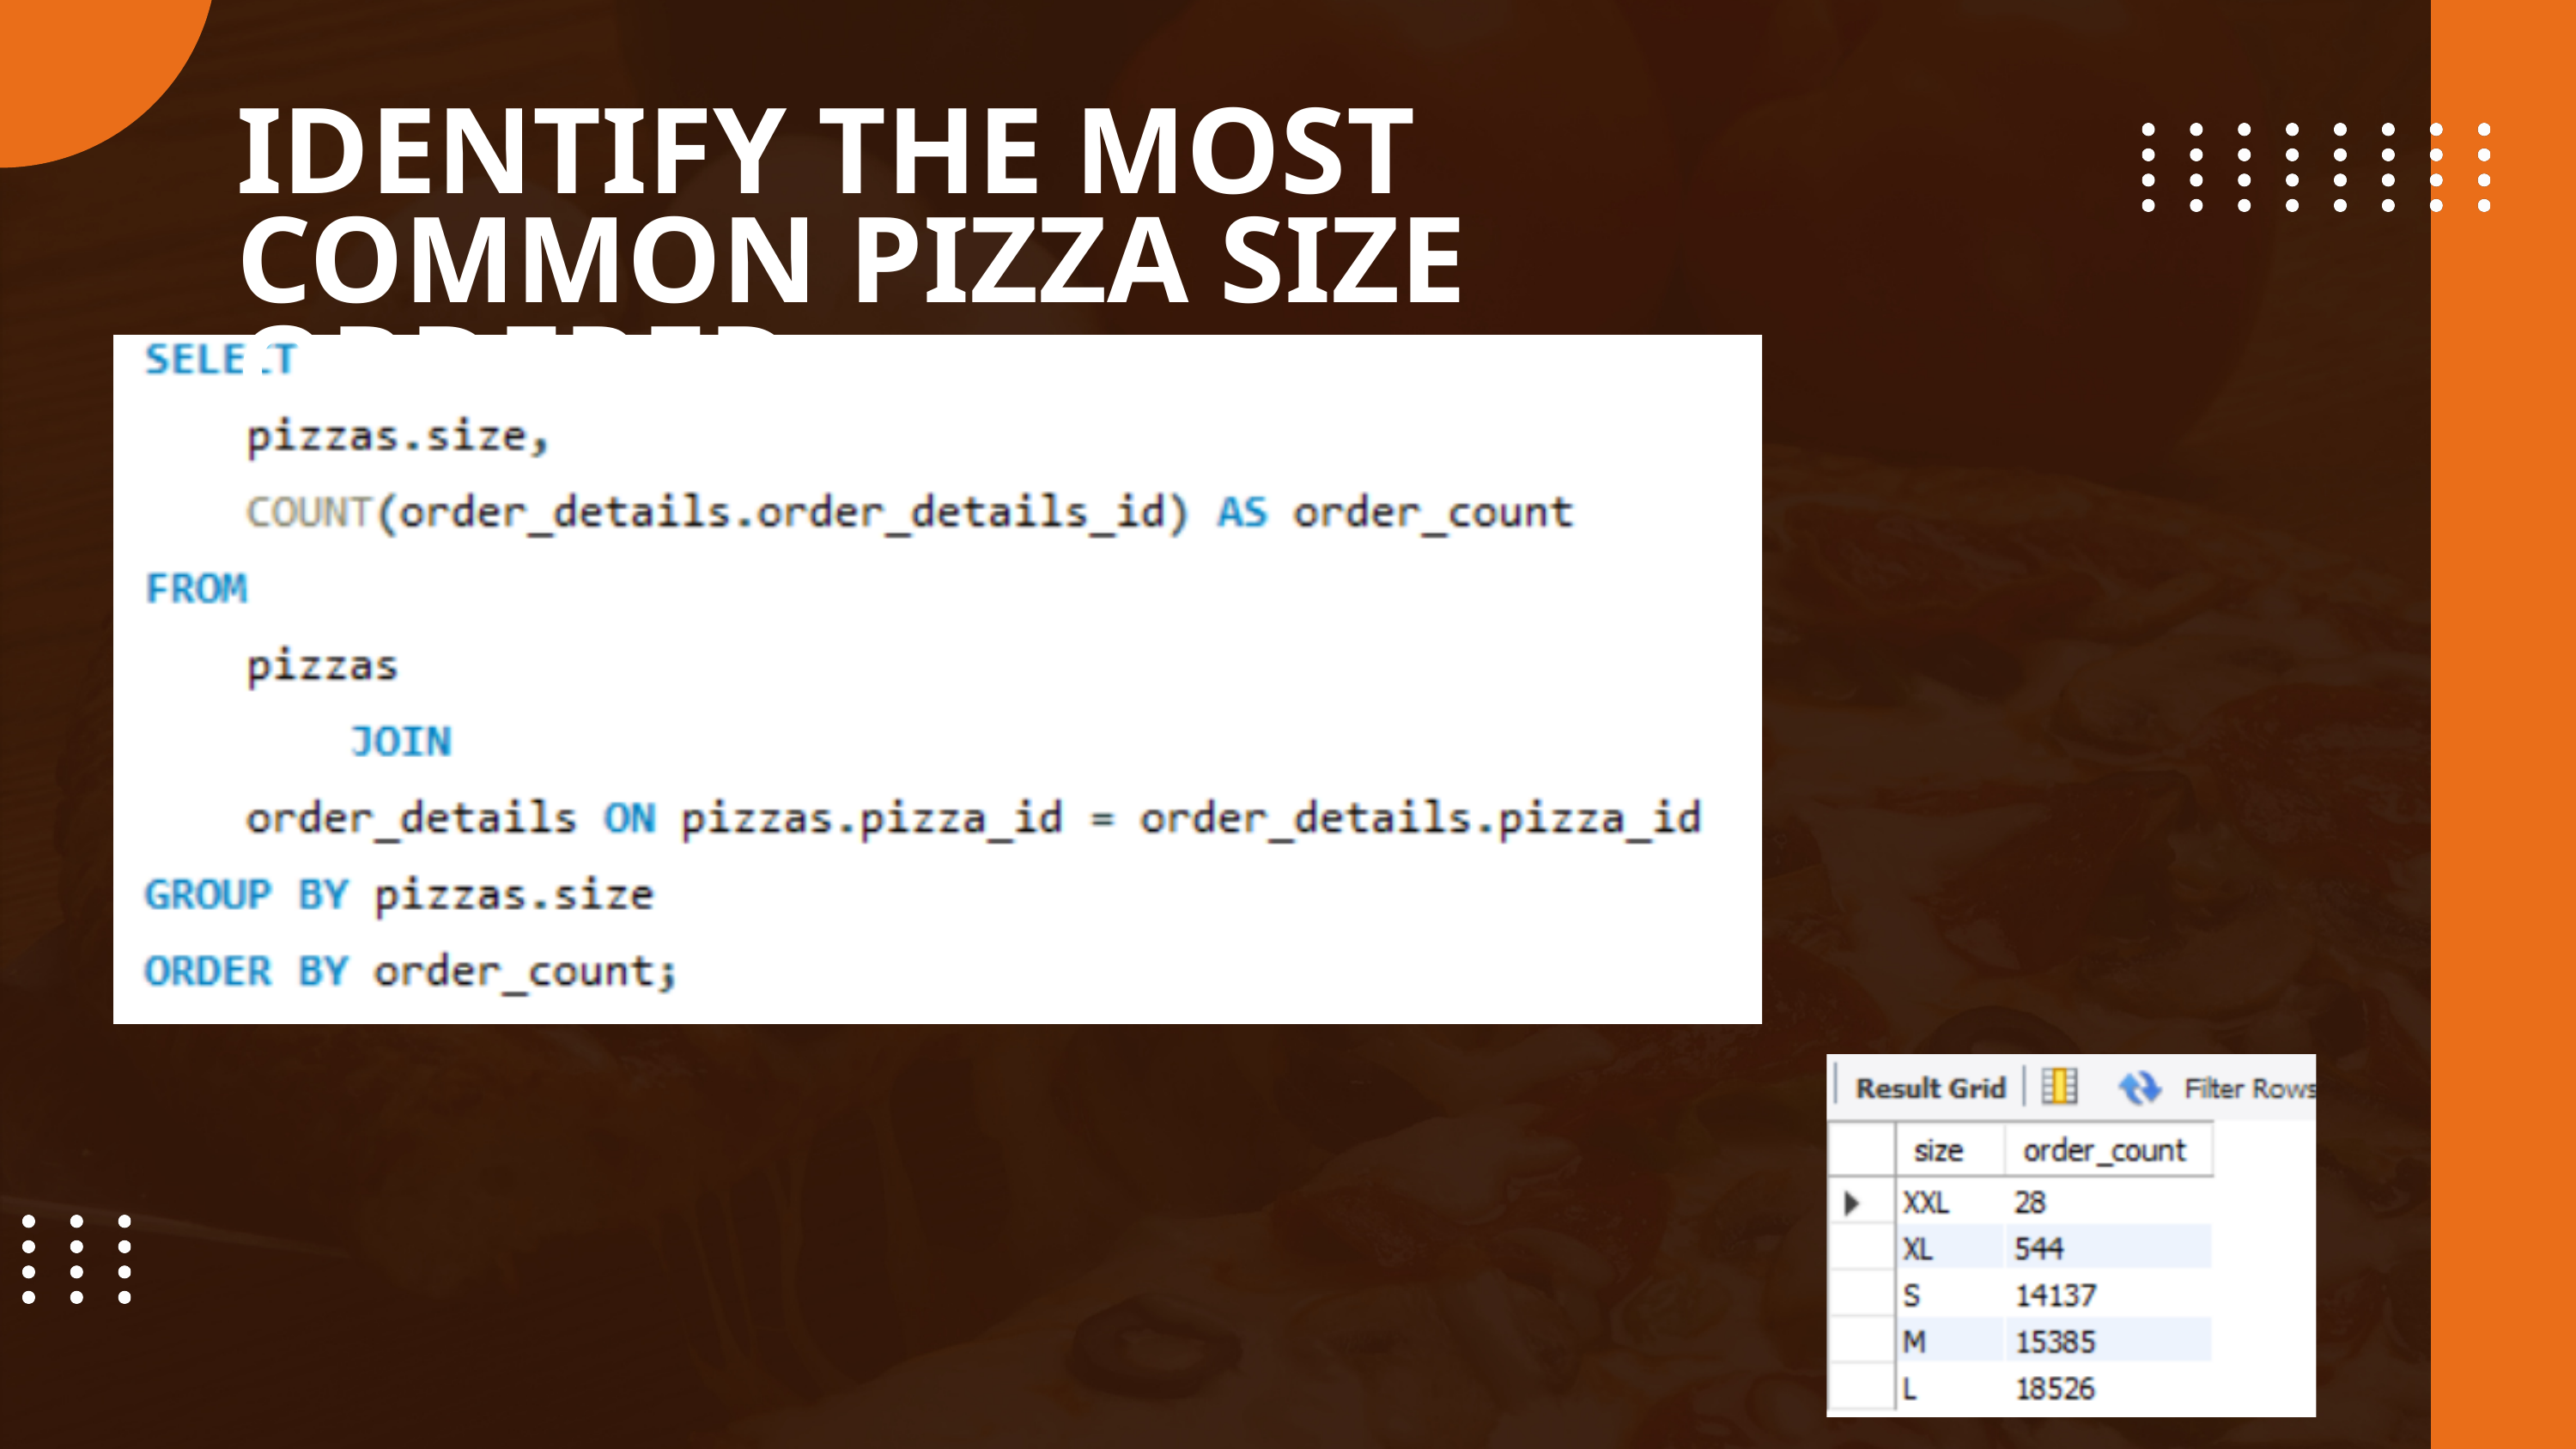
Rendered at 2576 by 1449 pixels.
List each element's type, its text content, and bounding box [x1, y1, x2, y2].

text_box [0, 0, 218, 168]
text_box [113, 335, 1763, 1024]
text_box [2431, 0, 2576, 1449]
text_box [0, 0, 2427, 1449]
text_box [1826, 1054, 2317, 1417]
text_box IDENTIFY THE MOST COMMON PIZZA SIZE ORDERED [236, 108, 1997, 436]
text_box [0, 1215, 131, 1304]
text_box [2142, 123, 2427, 212]
